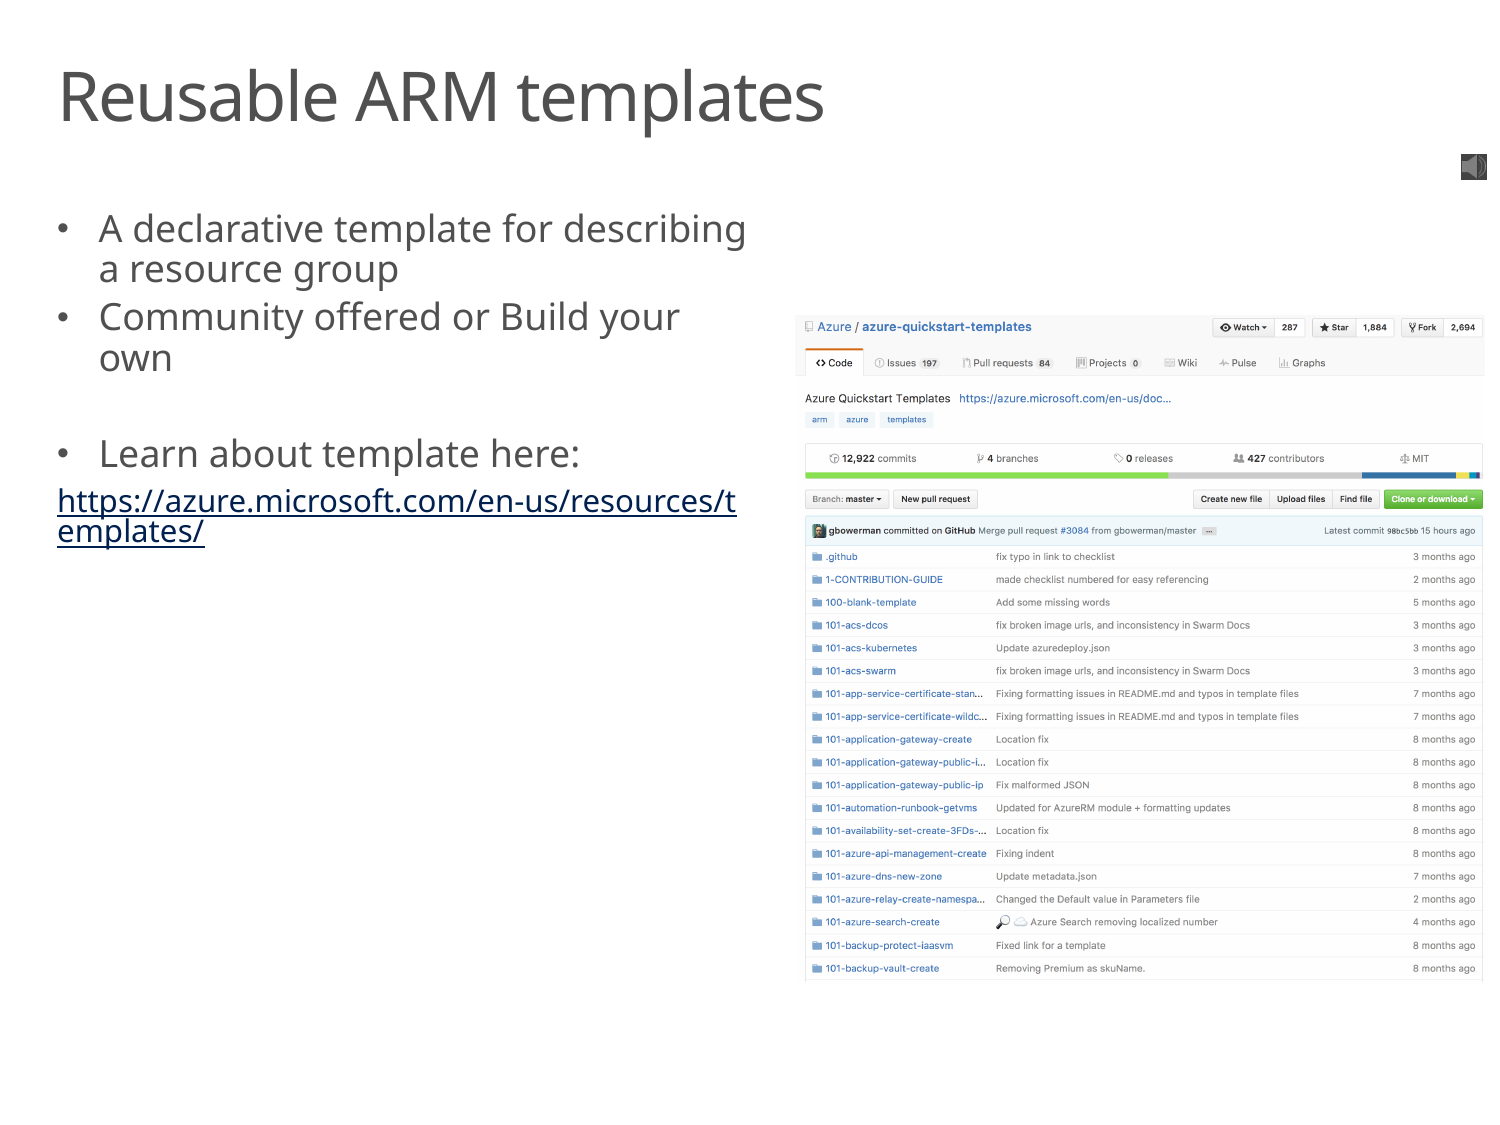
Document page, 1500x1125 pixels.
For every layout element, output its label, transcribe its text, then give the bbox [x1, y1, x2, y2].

picture [795, 314, 1485, 982]
title Reusable ARM templates [33, 47, 1468, 196]
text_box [1459, 152, 1488, 181]
list A declarative template for describing a resource group Community offered or Build your own Learn about template here: https://azure.microsoft.com/en-us/resources/templates/ [33, 195, 776, 890]
